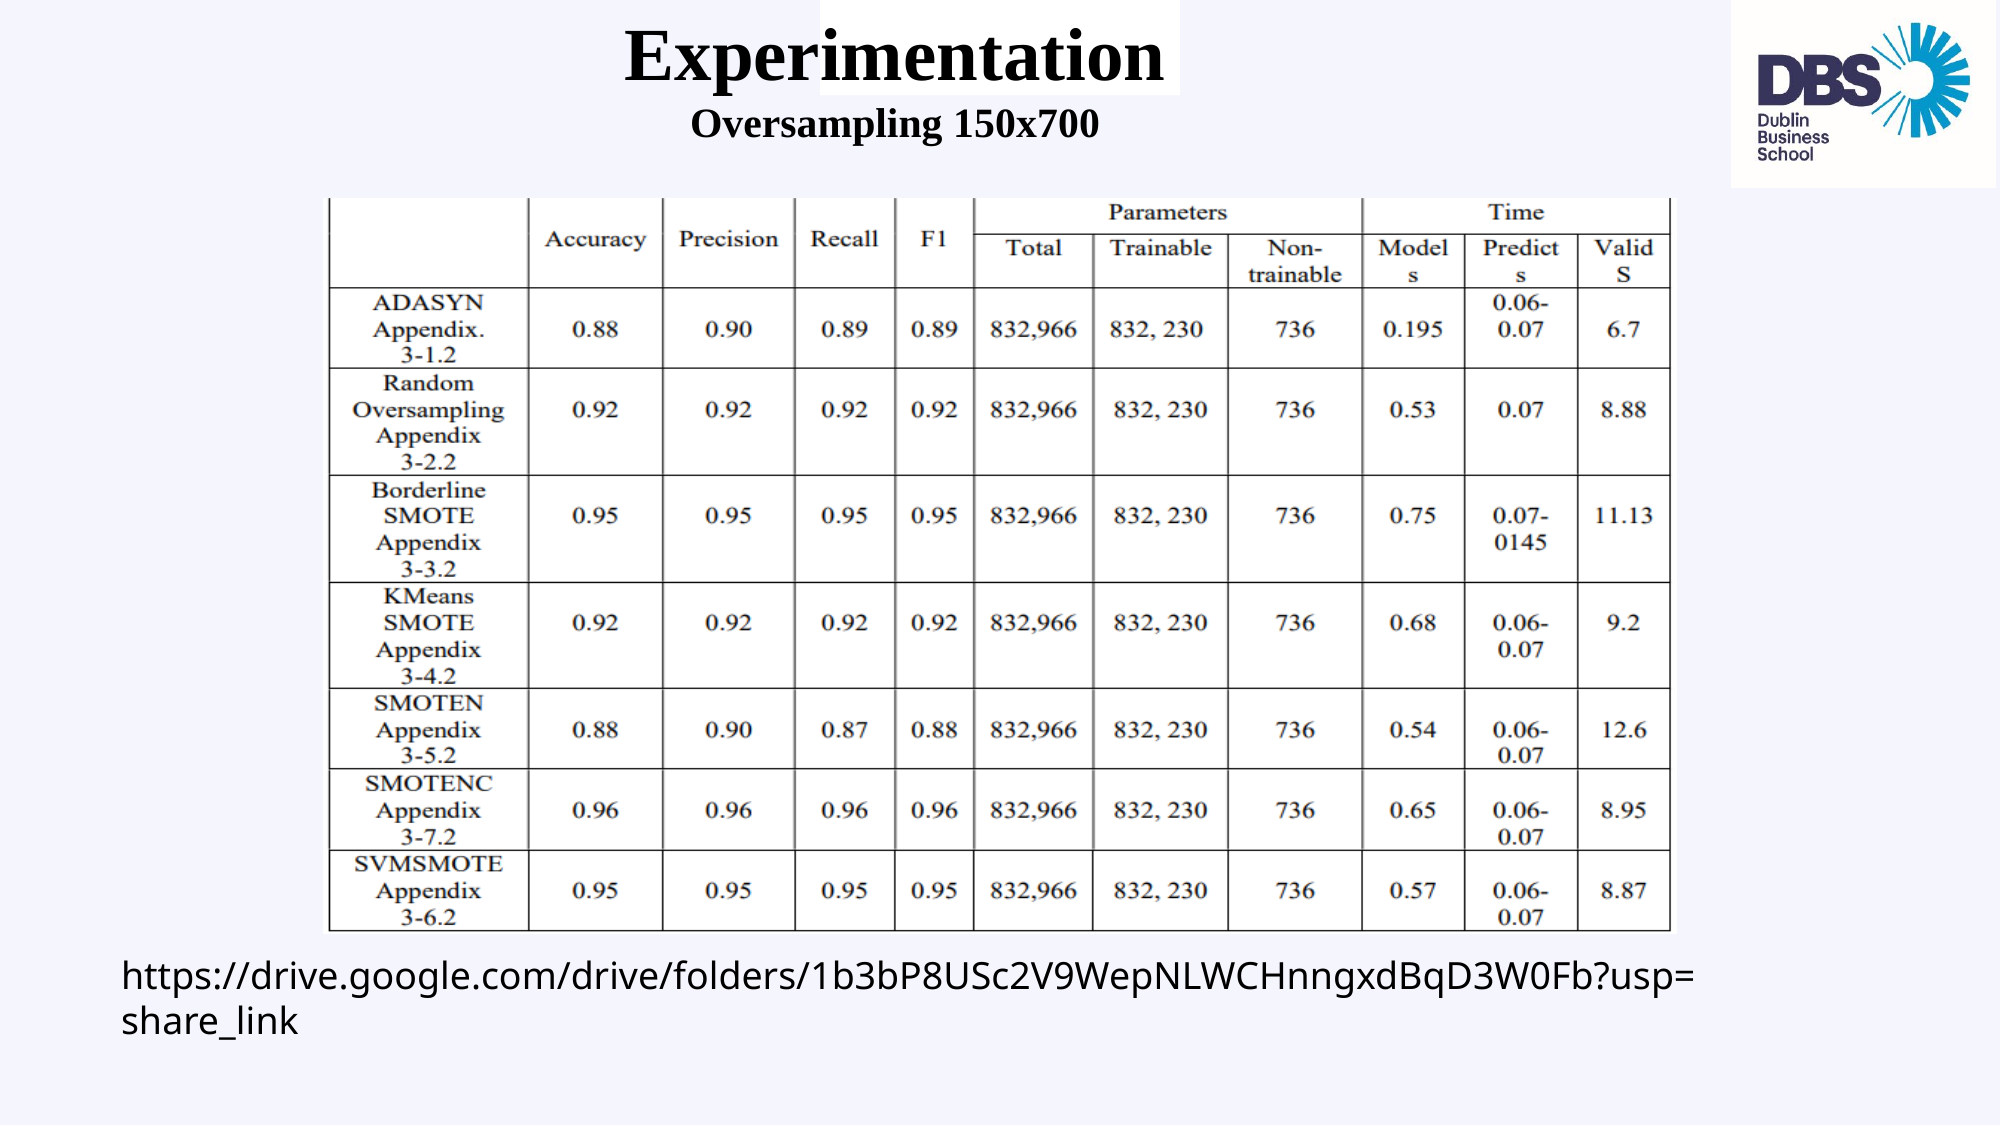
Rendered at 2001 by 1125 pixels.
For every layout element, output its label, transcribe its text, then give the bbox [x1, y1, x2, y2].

picture [1731, 0, 1996, 189]
text_box https://drive.google.com/drive/folders/1b3bP8USc2V9WepNLWCHnngxdBqD3W0Fb?usp= share_link [106, 944, 1764, 1050]
text_box Experimentation Oversampling 150x700 [464, 0, 1327, 153]
picture [323, 198, 1677, 934]
